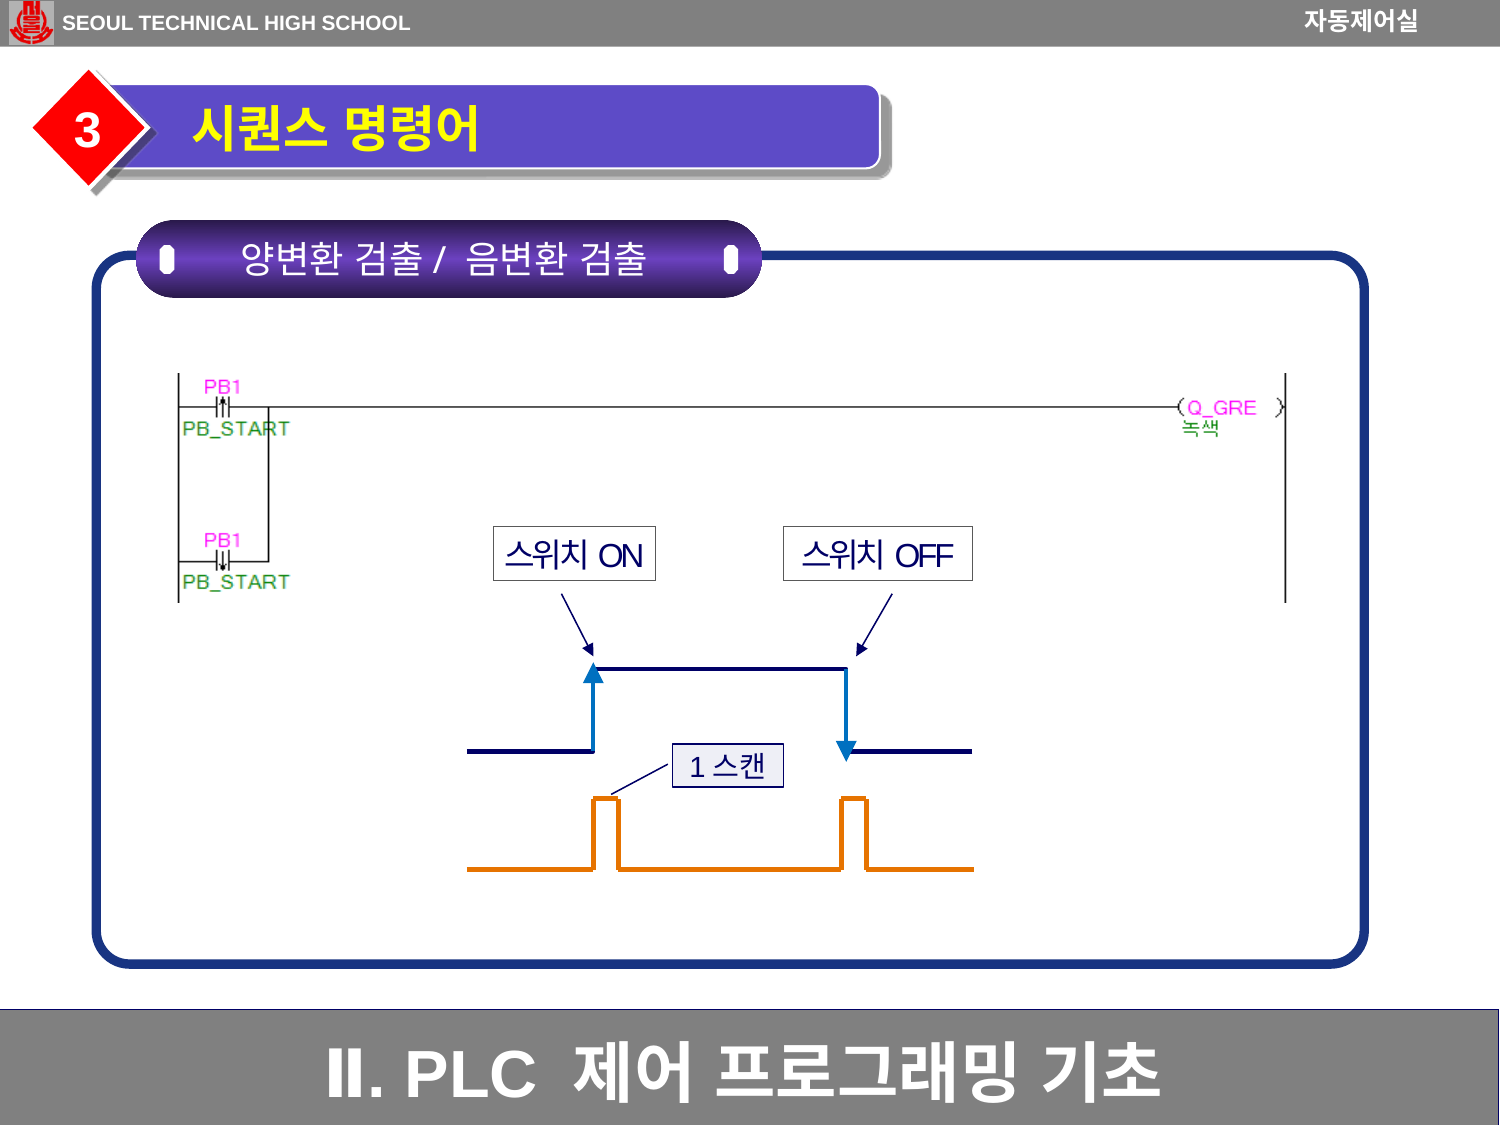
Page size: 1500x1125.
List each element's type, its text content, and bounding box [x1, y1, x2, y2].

text_box [723, 245, 739, 274]
text_box 양변환 검출/ 음변환 검출 [181, 228, 708, 289]
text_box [466, 526, 975, 870]
picture [172, 373, 1294, 603]
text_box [29, 66, 881, 190]
text_box [159, 245, 175, 274]
text_box [136, 219, 762, 298]
text_box [96, 255, 1365, 965]
picture [9, 1, 54, 45]
